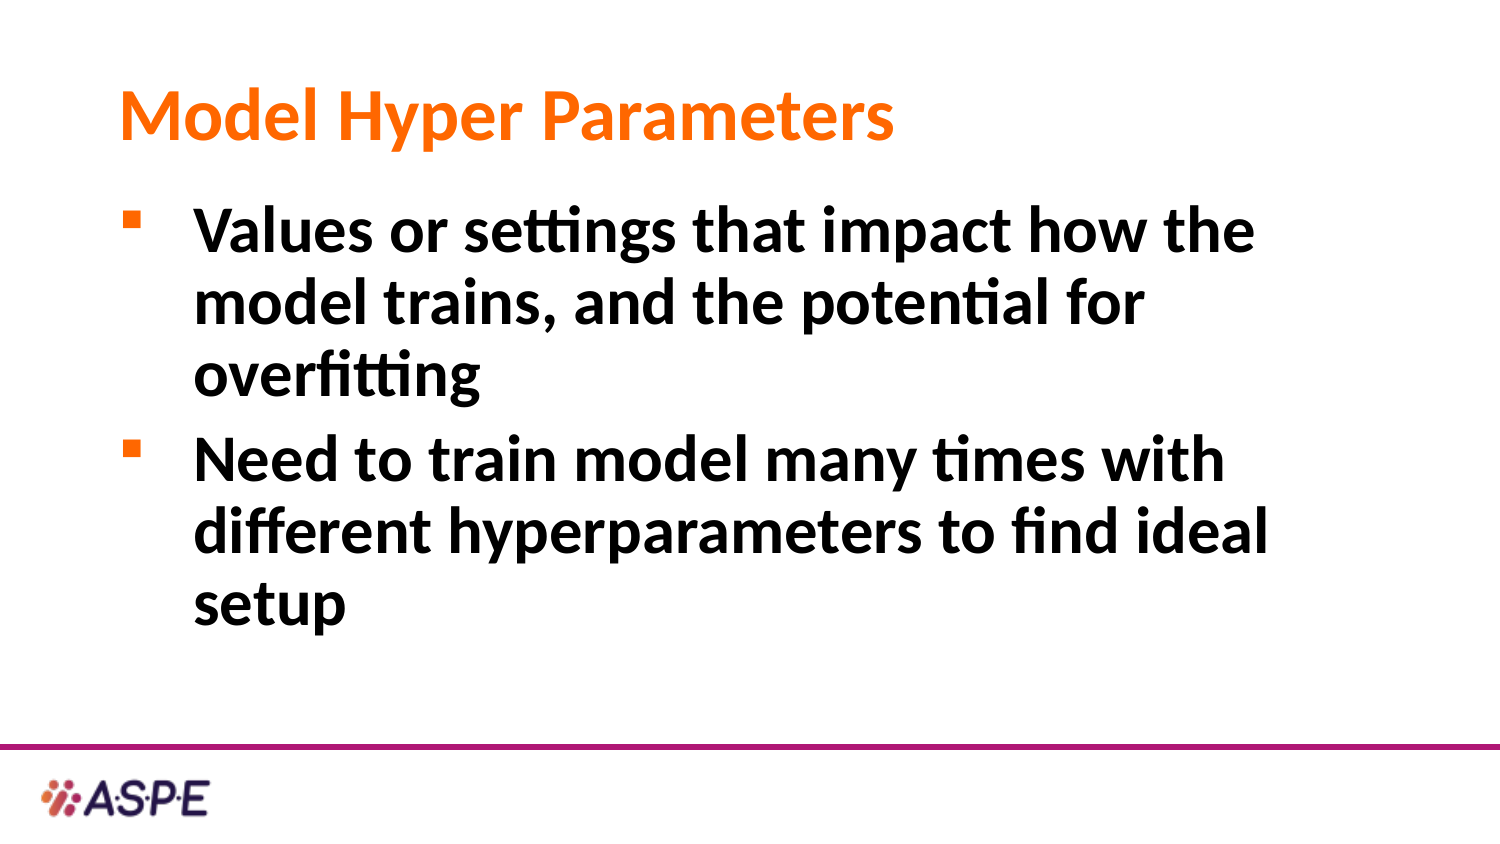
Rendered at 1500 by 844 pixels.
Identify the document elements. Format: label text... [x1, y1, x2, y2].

title Model Hyper Parameters [103, 44, 1397, 187]
list Values or settings that impact how the model trains, and the potential for overfitting Need to train model many times with different hyperparameters to find ideal setup [103, 187, 1397, 760]
picture [37, 776, 213, 822]
